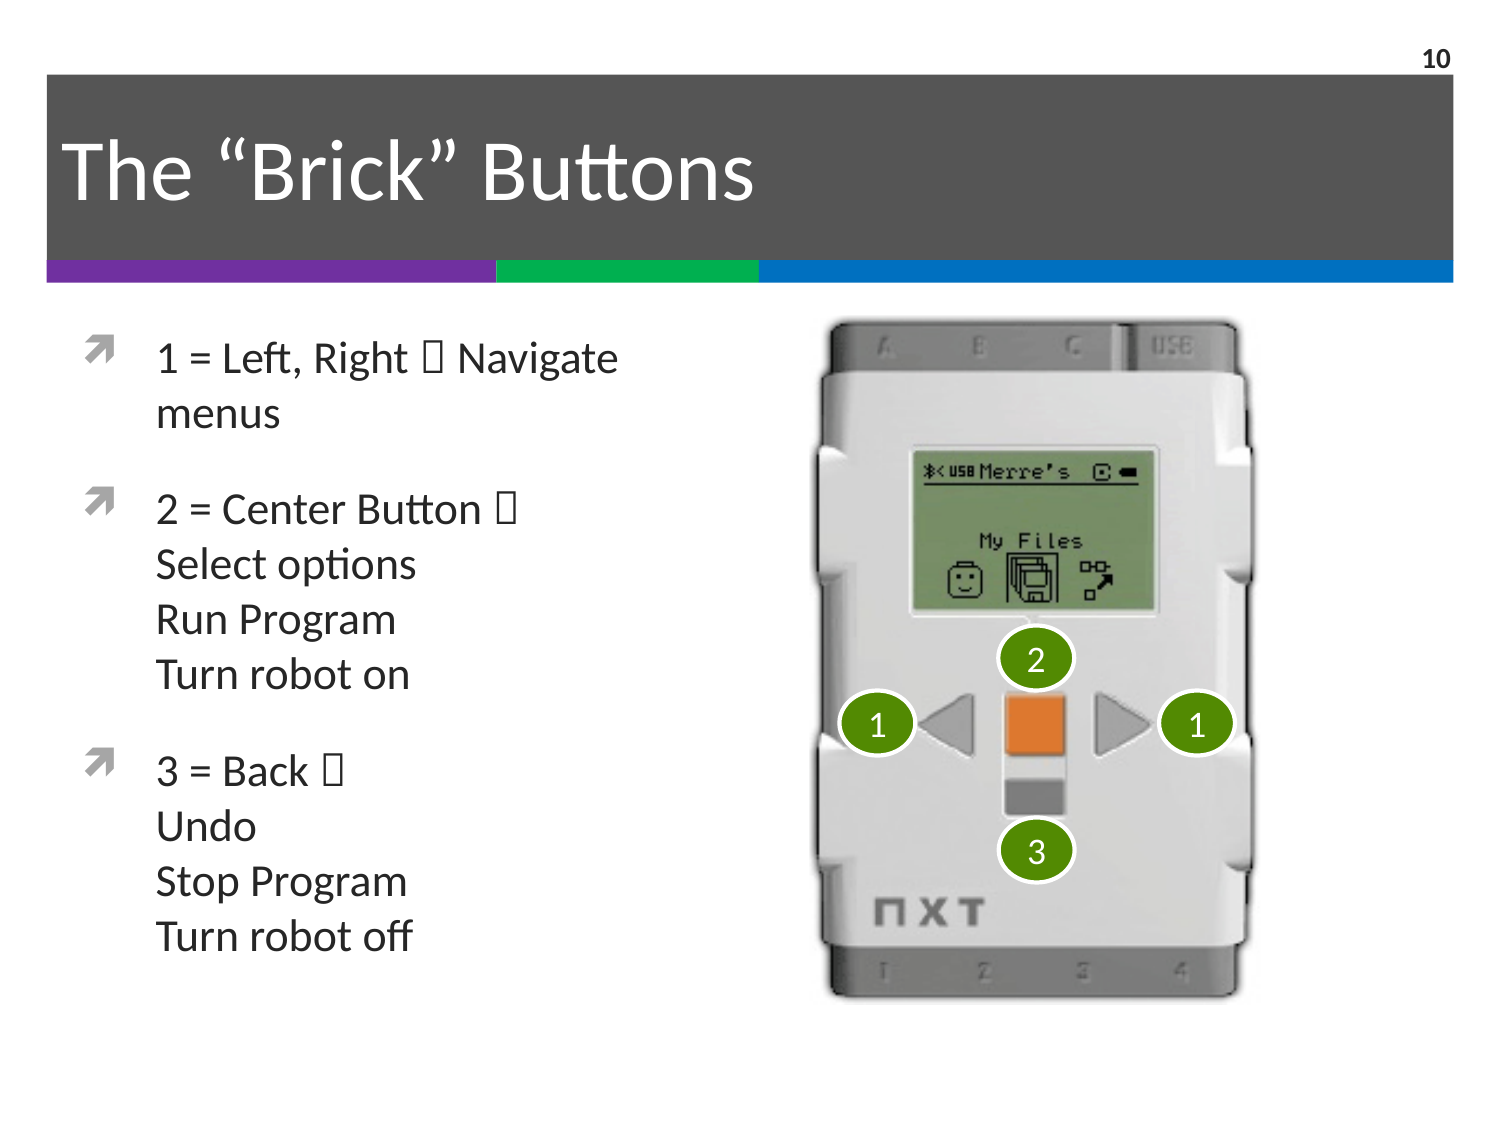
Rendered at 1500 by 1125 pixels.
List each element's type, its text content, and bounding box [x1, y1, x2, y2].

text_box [807, 314, 1265, 1006]
list 1 = Left, Right  Navigate menus 2 = Center Button  Select options Run Program Turn robot on 3 = Back  Undo Stop Program Turn robot off [66, 319, 712, 1005]
slide_number 10 [1362, 27, 1466, 87]
title The “Brick” Buttons [46, 86, 1454, 245]
